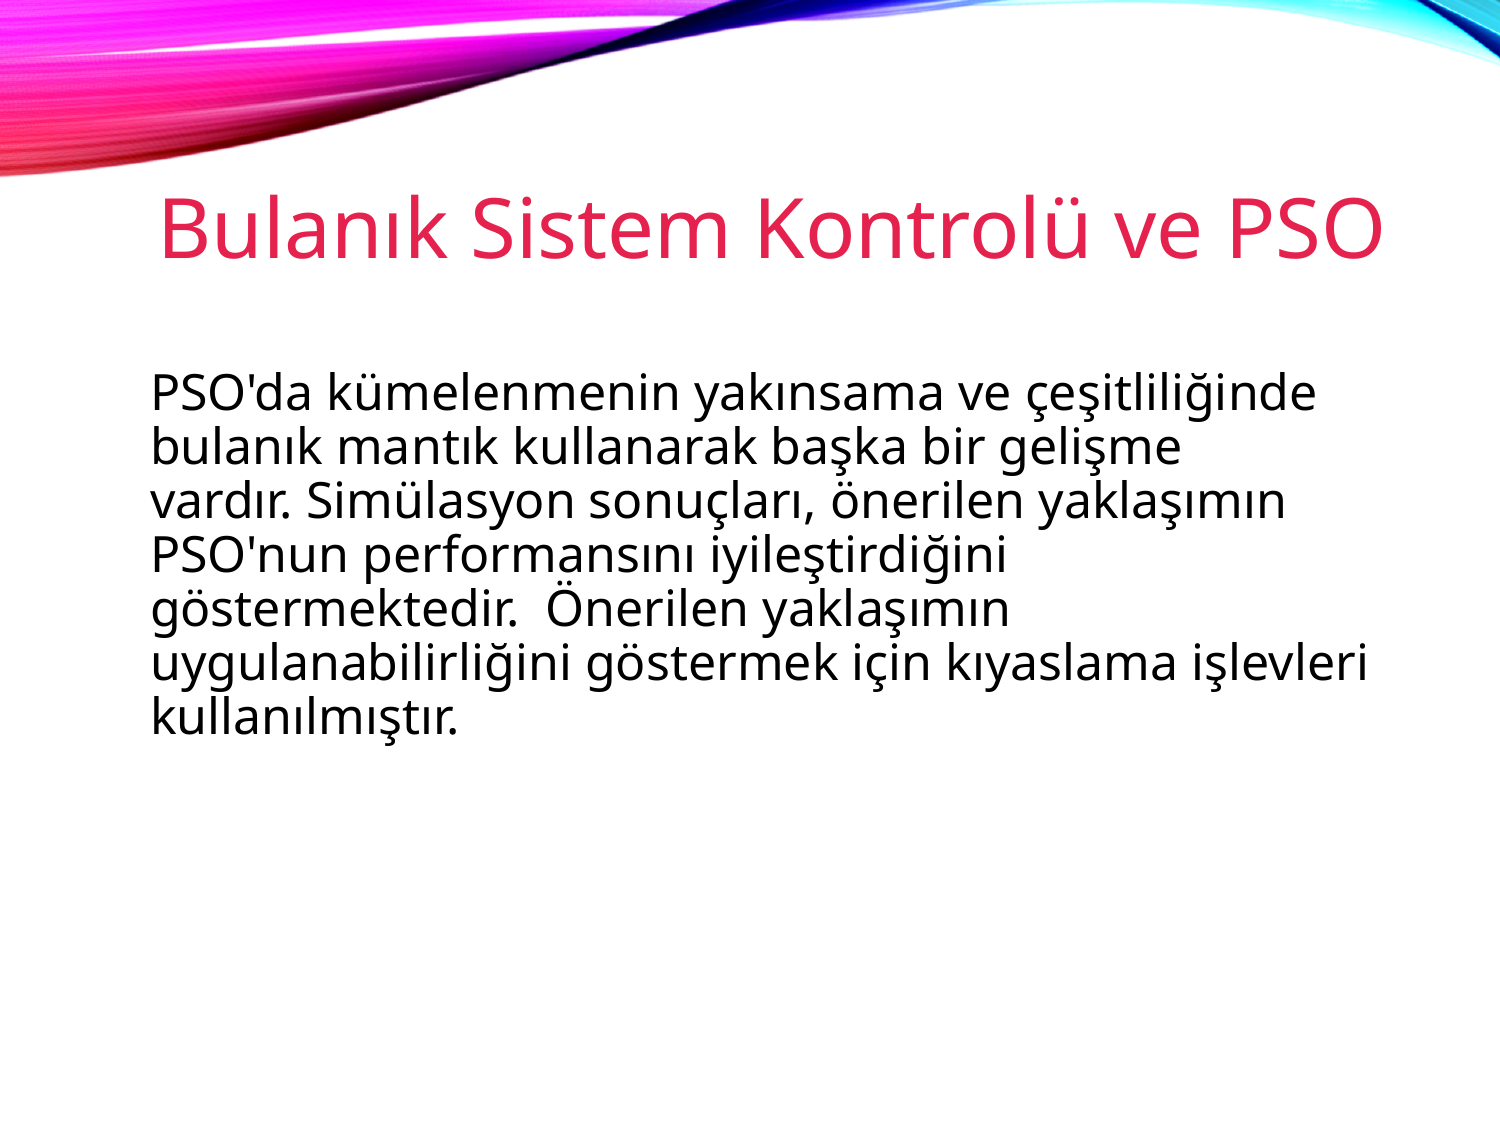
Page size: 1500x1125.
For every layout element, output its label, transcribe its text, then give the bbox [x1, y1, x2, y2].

list PSO'da kümelenmenin yakınsama ve çeşitliliğinde bulanık mantık kullanarak başka bir gelişme vardır. Simülasyon sonuçları, önerilen yaklaşımın PSO'nun performansını iyileştirdiğini göstermektedir. Önerilen yaklaşımın uygulanabilirliğini göstermek için kıyaslama işlevleri kullanılmıştır. [97, 360, 1403, 1028]
title Bulanık Sistem Kontrolü ve PSO [53, 125, 1403, 338]
picture [0, 0, 1500, 178]
